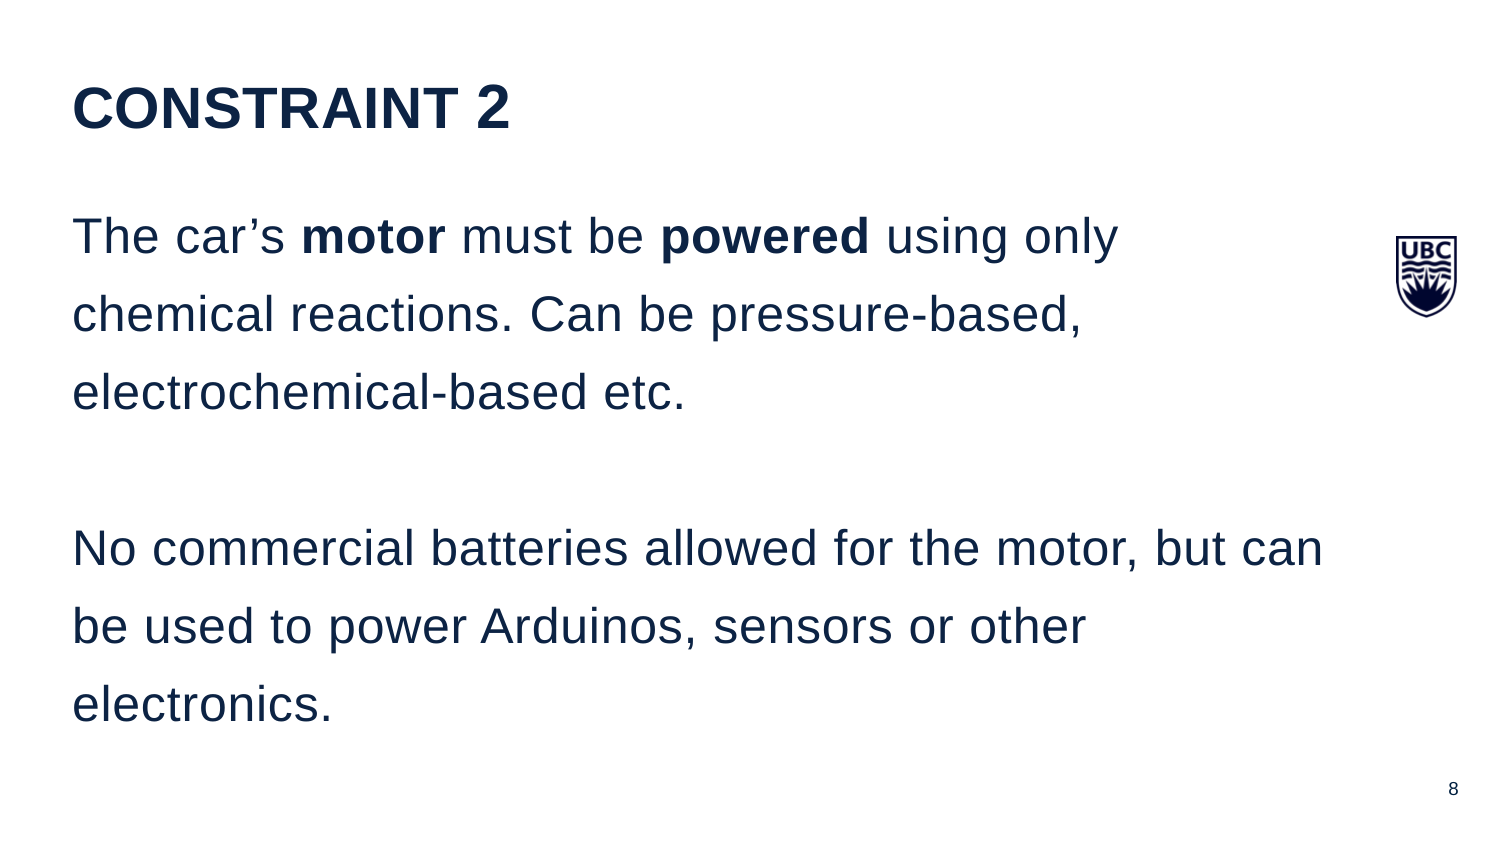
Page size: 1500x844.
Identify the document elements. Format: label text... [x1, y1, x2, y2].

list The car’s motor must be powered using only chemical reactions. Can be pressure-based, electrochemical-based etc. No commercial batteries allowed for the motor, but can be used to power Arduinos, sensors or other electronics. [71, 185, 1329, 788]
list Constraint 2 [71, 67, 1329, 170]
picture [1396, 236, 1457, 318]
